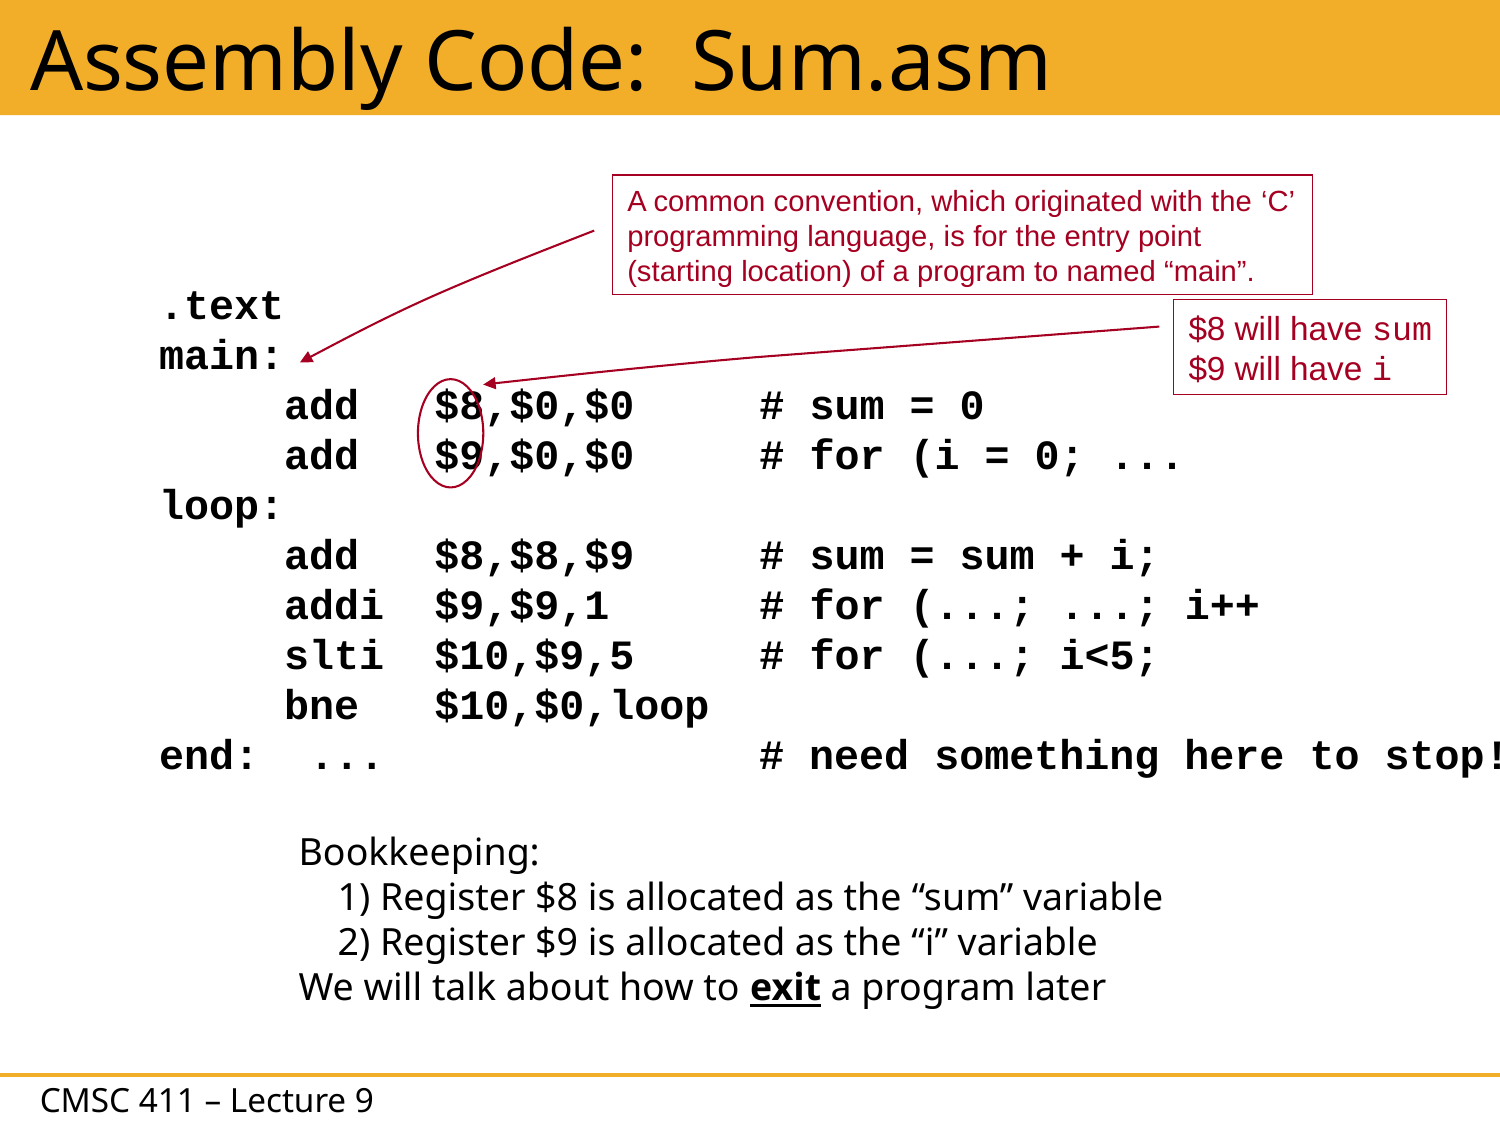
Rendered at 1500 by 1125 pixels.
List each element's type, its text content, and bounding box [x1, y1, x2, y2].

title Assembly Code: Sum.asm [0, 0, 1500, 116]
text_box .text main: add $8,$0,$0 # sum = 0 add $9,$0,$0 # for (i = 0; ... loop: add $8,$8,$9 # sum = sum + i; addi $9,$9,1 # for (...; ...; i++ slti $10,$9,5 # for (...; i<5; bne $10,$0,loop end: ... # need something here to stop! [144, 220, 1500, 785]
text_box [299, 174, 1313, 363]
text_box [417, 299, 1451, 488]
text_box Bookkeeping: 1) Register $8 is allocated as the “sum” variable 2) Register $9 is allocated as the “i” variable We will talk about how to exit a program later [283, 820, 1179, 1016]
